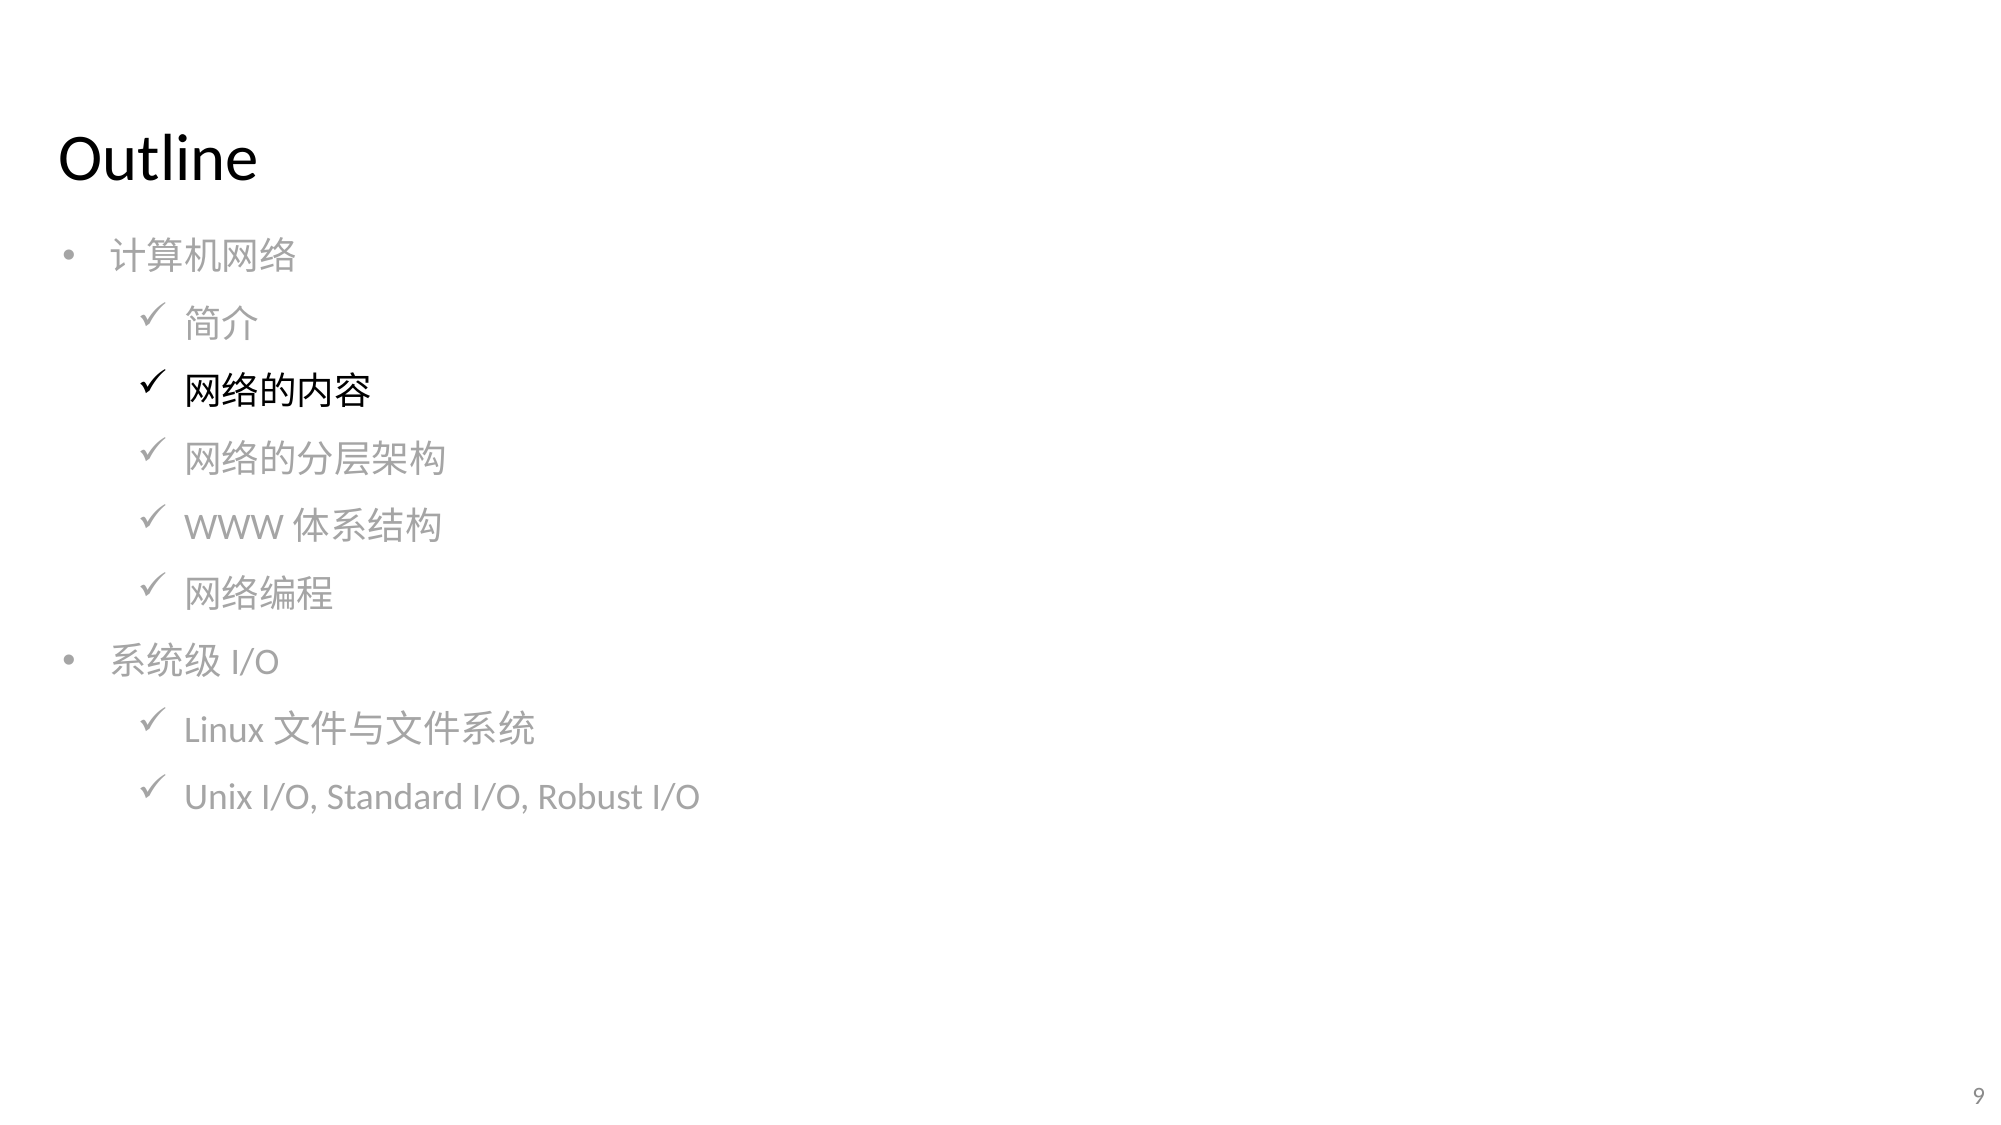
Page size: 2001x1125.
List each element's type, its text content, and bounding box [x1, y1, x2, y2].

text_box 计算机网络 简介 网络的内容 网络的分层架构 WWW体系结构 网络编程 系统级I/O Linux文件与文件系统 Unix I/O, Standard I/O, Robust I/O [47, 202, 716, 825]
slide_number 9 [1550, 1065, 2000, 1125]
text_box Outline [44, 106, 788, 201]
